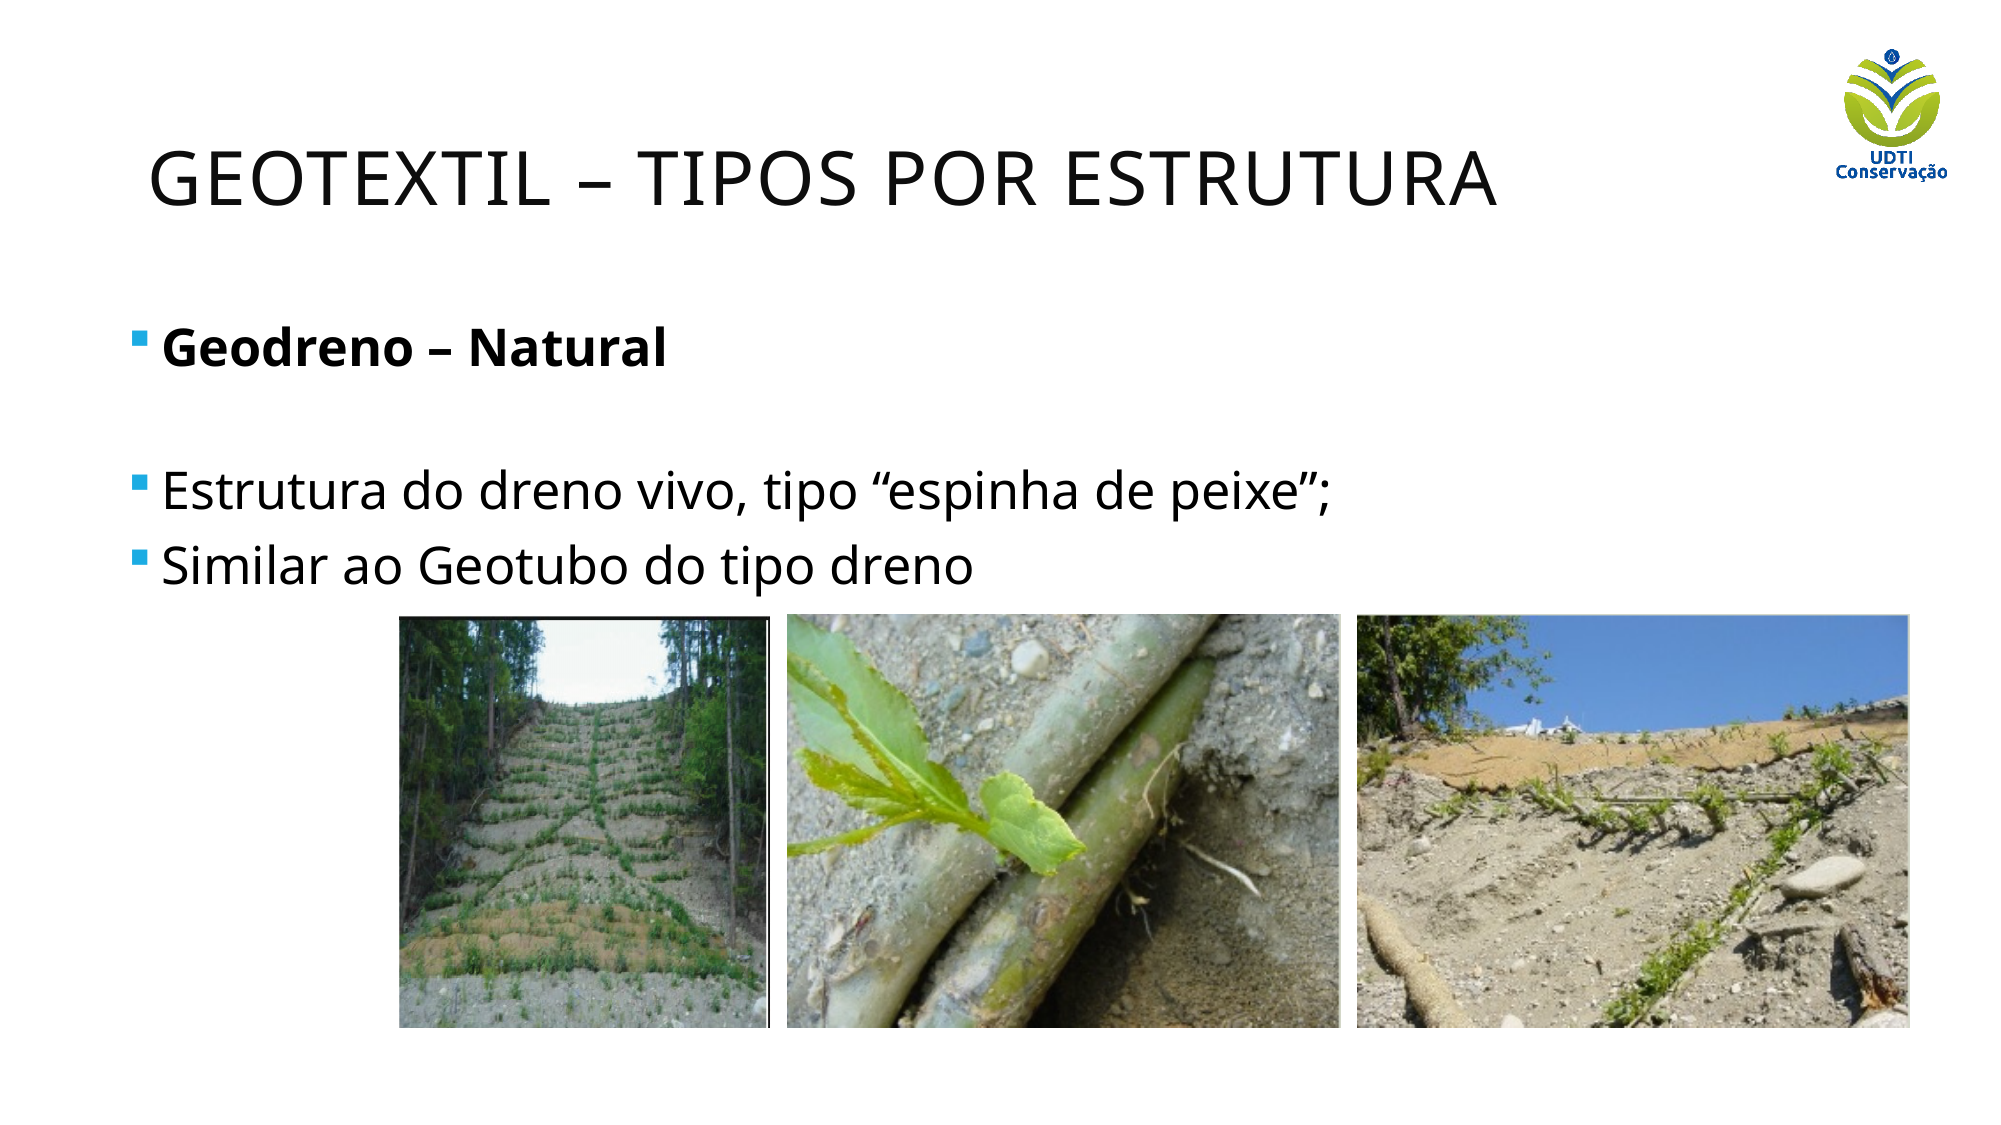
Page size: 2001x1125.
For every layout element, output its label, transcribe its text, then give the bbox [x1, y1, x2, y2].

picture [399, 614, 771, 1029]
picture [787, 614, 1341, 1029]
title GEOTEXTIL – TIPOS POR ESTRUTURA [145, 104, 1855, 308]
picture [1357, 614, 1911, 1029]
text_box Geodreno – Natural Estrutura do dreno vivo, tipo “espinha de peixe”; Similar ao Geotubo do tipo dreno [125, 308, 1955, 596]
picture [1812, 31, 1971, 190]
